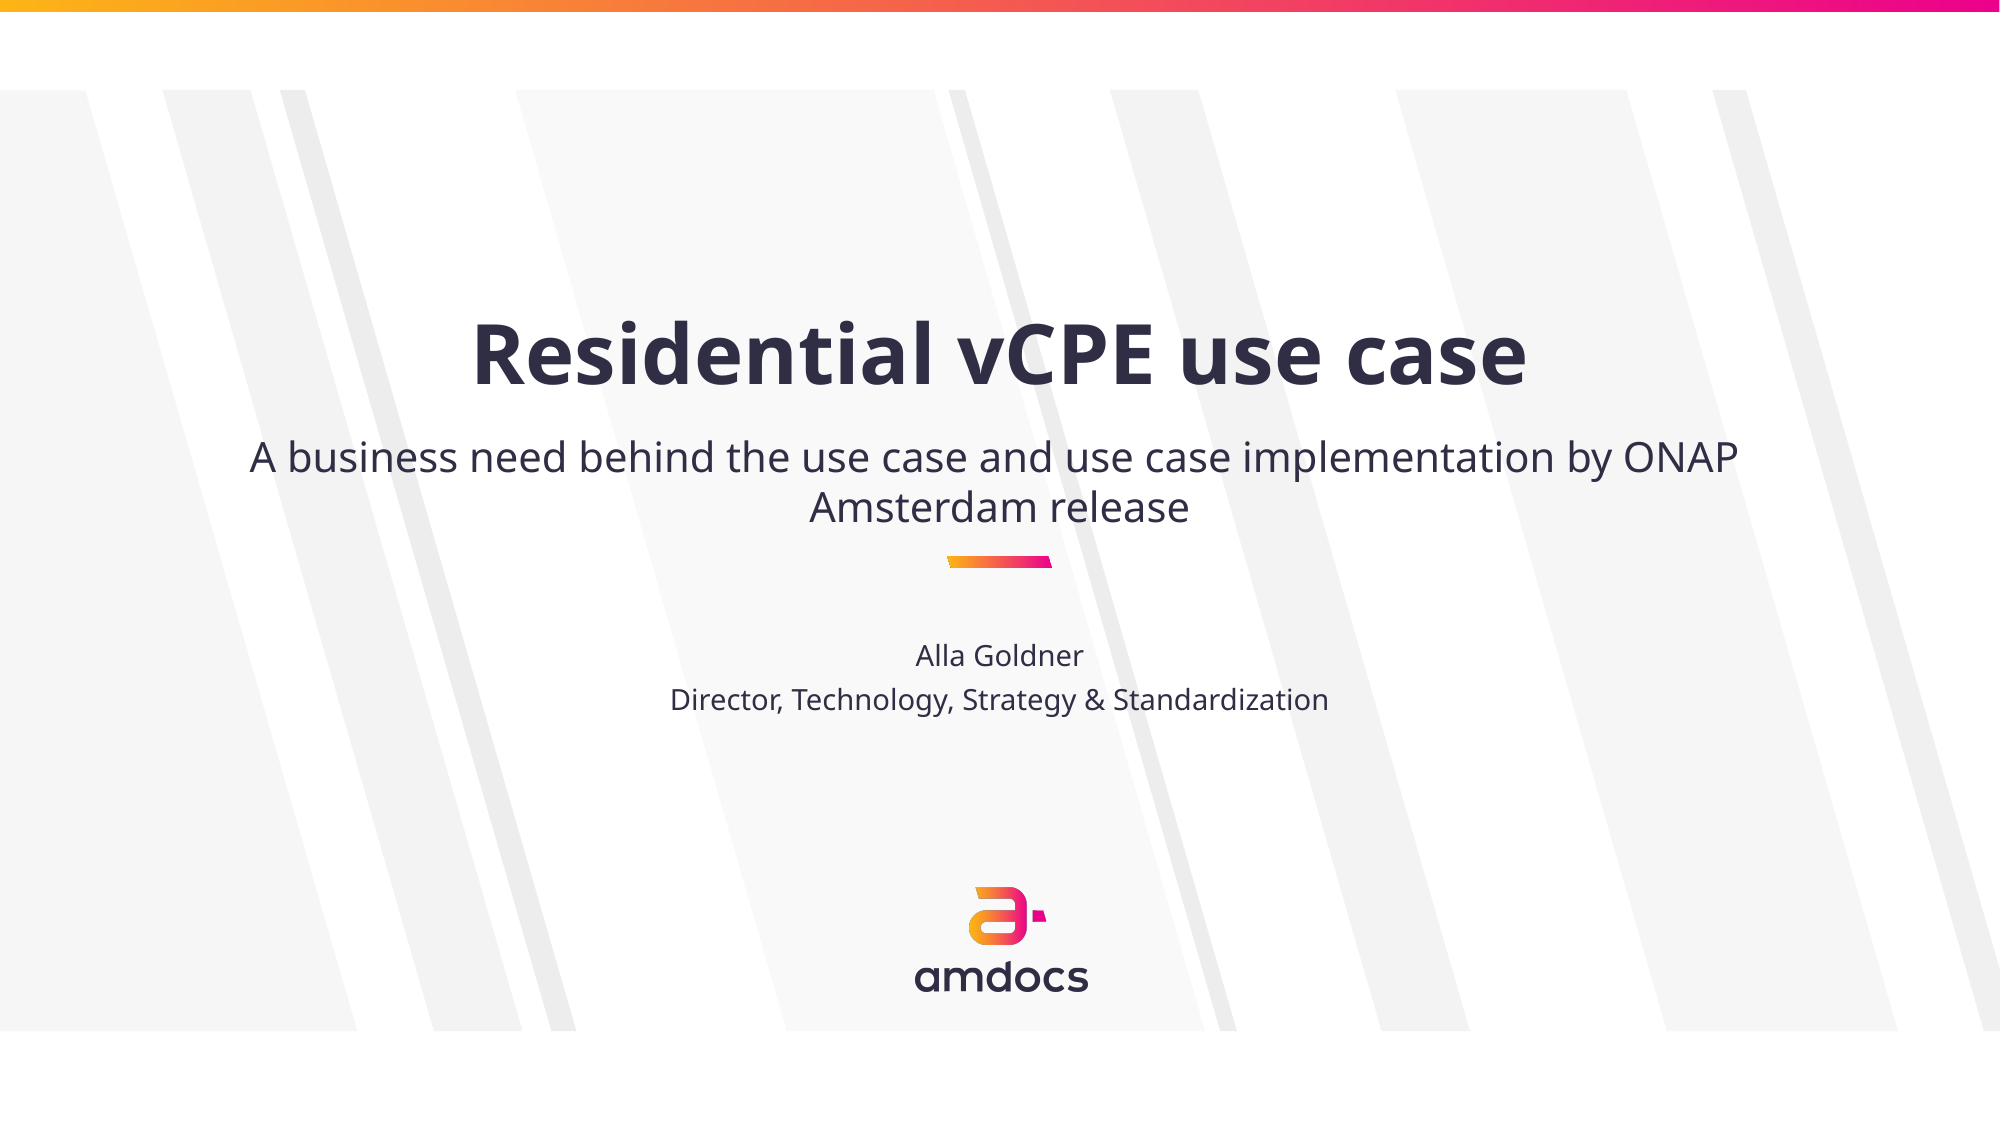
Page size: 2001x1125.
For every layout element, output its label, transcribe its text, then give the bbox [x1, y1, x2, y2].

list A business need behind the use case and use case implementation by ONAP Amsterdam release [90, 431, 1910, 518]
subtitle Alla Goldner Director, Technology, Strategy & Standardization [417, 637, 1582, 717]
text_box [273, 0, 279, 12]
text_box [234, 0, 241, 12]
title Residential vCPE use case [90, 300, 1910, 402]
picture [915, 887, 1088, 992]
